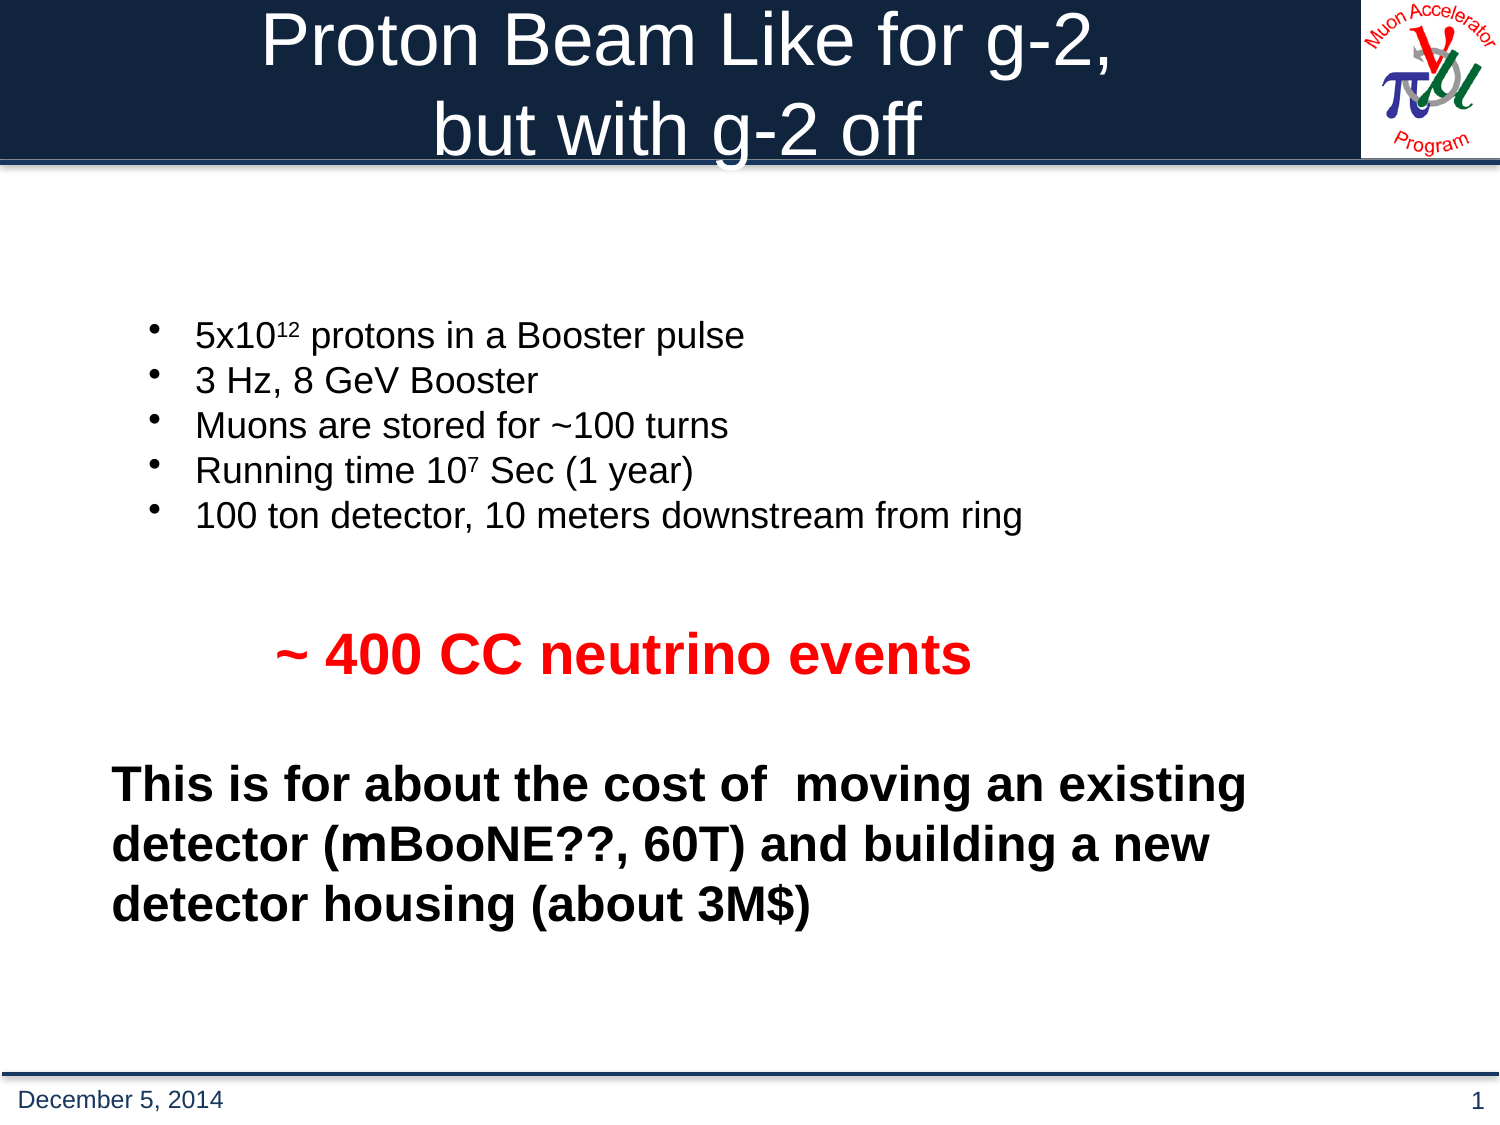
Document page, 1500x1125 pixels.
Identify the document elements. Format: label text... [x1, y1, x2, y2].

text_box This is for about the cost of moving an existing detector (mBooNE??, 60T) and building a new detector housing (about 3M$) [96, 744, 1399, 940]
text_box December 5, 2014 [2, 1075, 287, 1123]
text_box ~ 400 CC neutrino events [260, 608, 989, 694]
text_box 5x1012 protons in a Booster pulse 3 Hz, 8 GeV Booster Muons are stored for ~100 turns Running time 107 Sec (1 year) 100 ton detector, 10 meters downstream from ring [133, 303, 1039, 544]
text_box 46 [1215, 1073, 1500, 1125]
title Proton Beam Like for g-2, but with g-2 off [19, 0, 1357, 162]
picture [1360, 0, 1500, 159]
